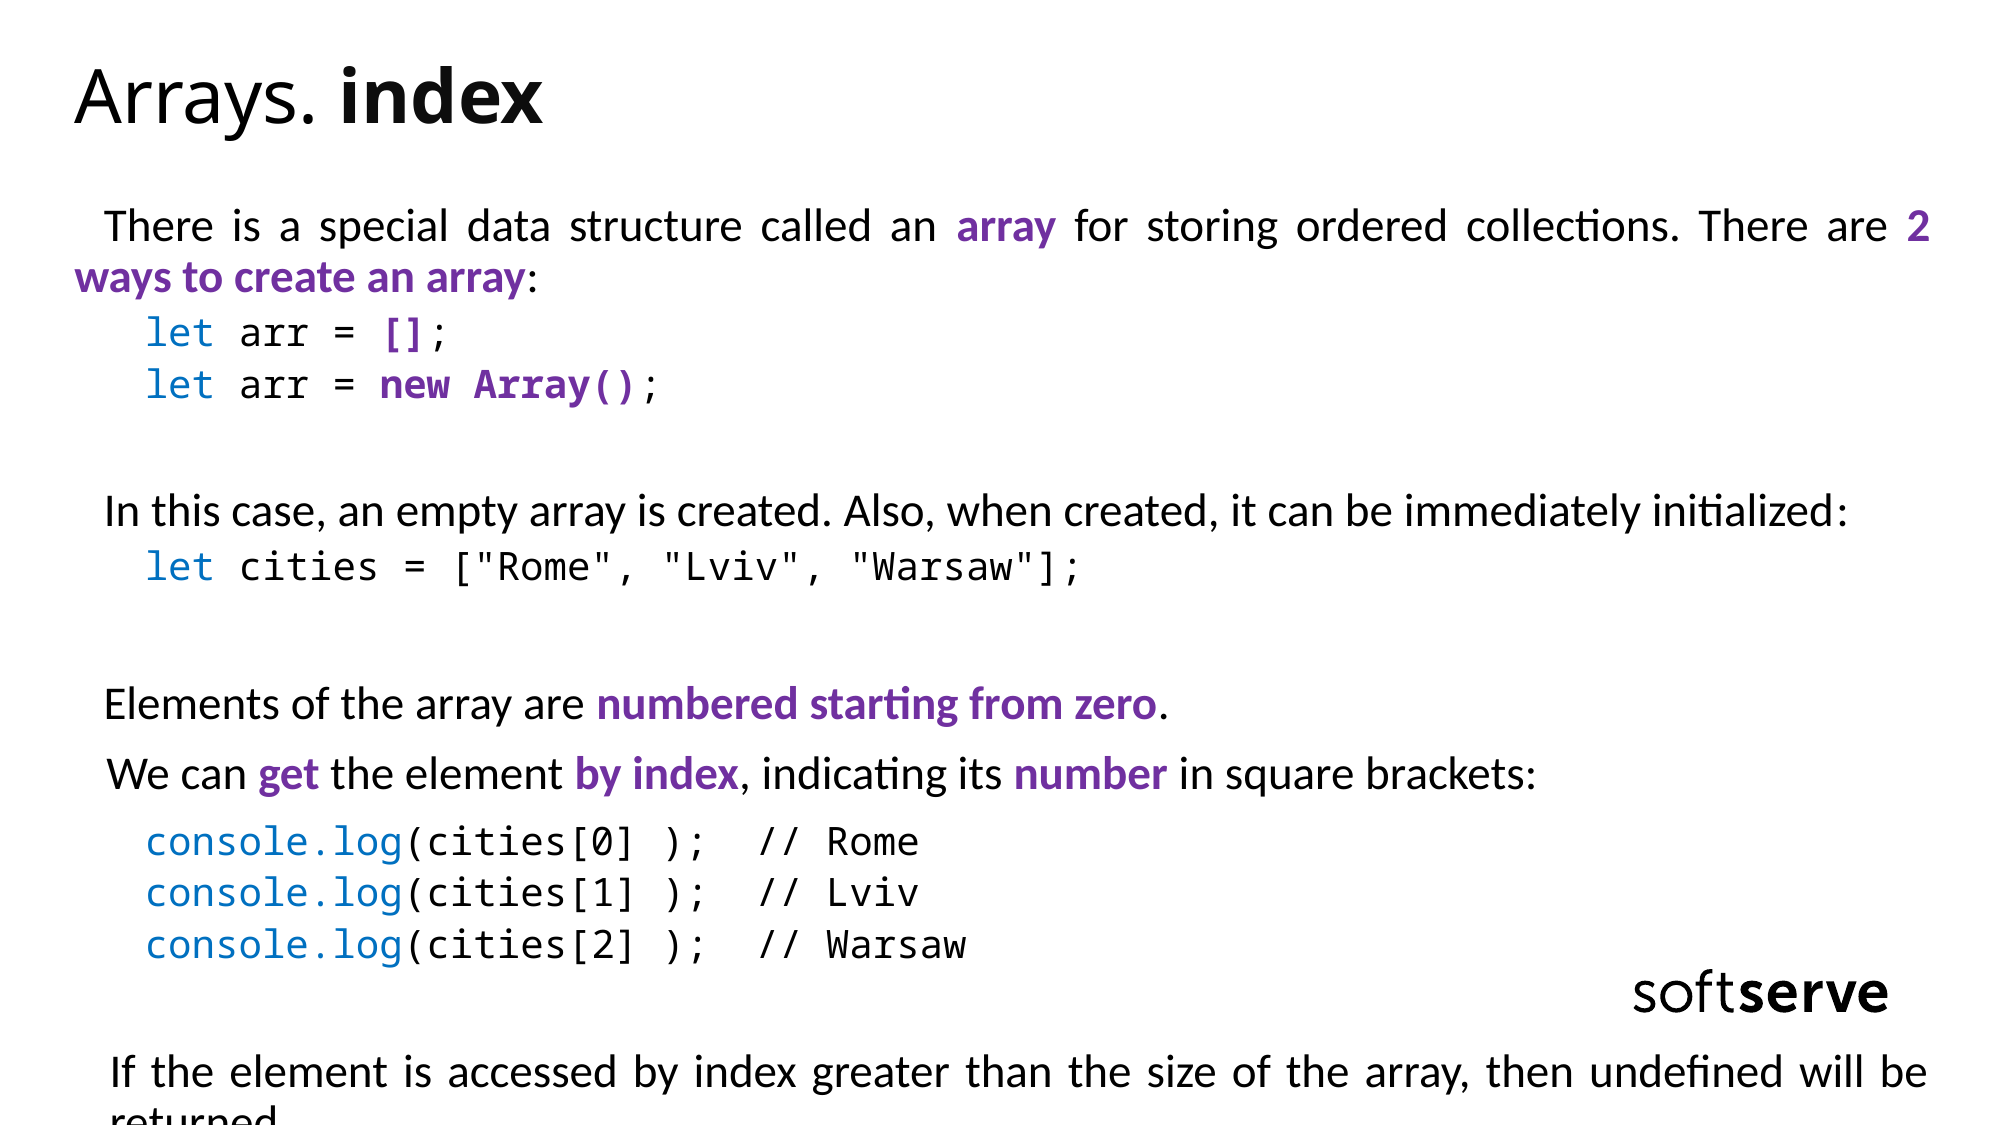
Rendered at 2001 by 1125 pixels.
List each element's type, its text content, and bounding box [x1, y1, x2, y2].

list There is a special data structure called an array for storing ordered collections. There are 2 ways to create an array: let arr = []; let arr = new Array(); In this case, an empty array is created. Also, when created, it can be immediately initialized: let cities = ["Rome", "Lviv", "Warsaw"]; Elements of the array are numbered starting from zero. We can get the element by index, indicating its number in square brackets: console.log(cities[0] ); // Rome console.log(cities[1] ); // Lviv console.log(cities[2] ); // Warsaw If the element is accessed by index greater than the size of the array, then undefined will be returned. [59, 193, 1946, 1125]
title Arrays. index [59, 40, 1957, 127]
